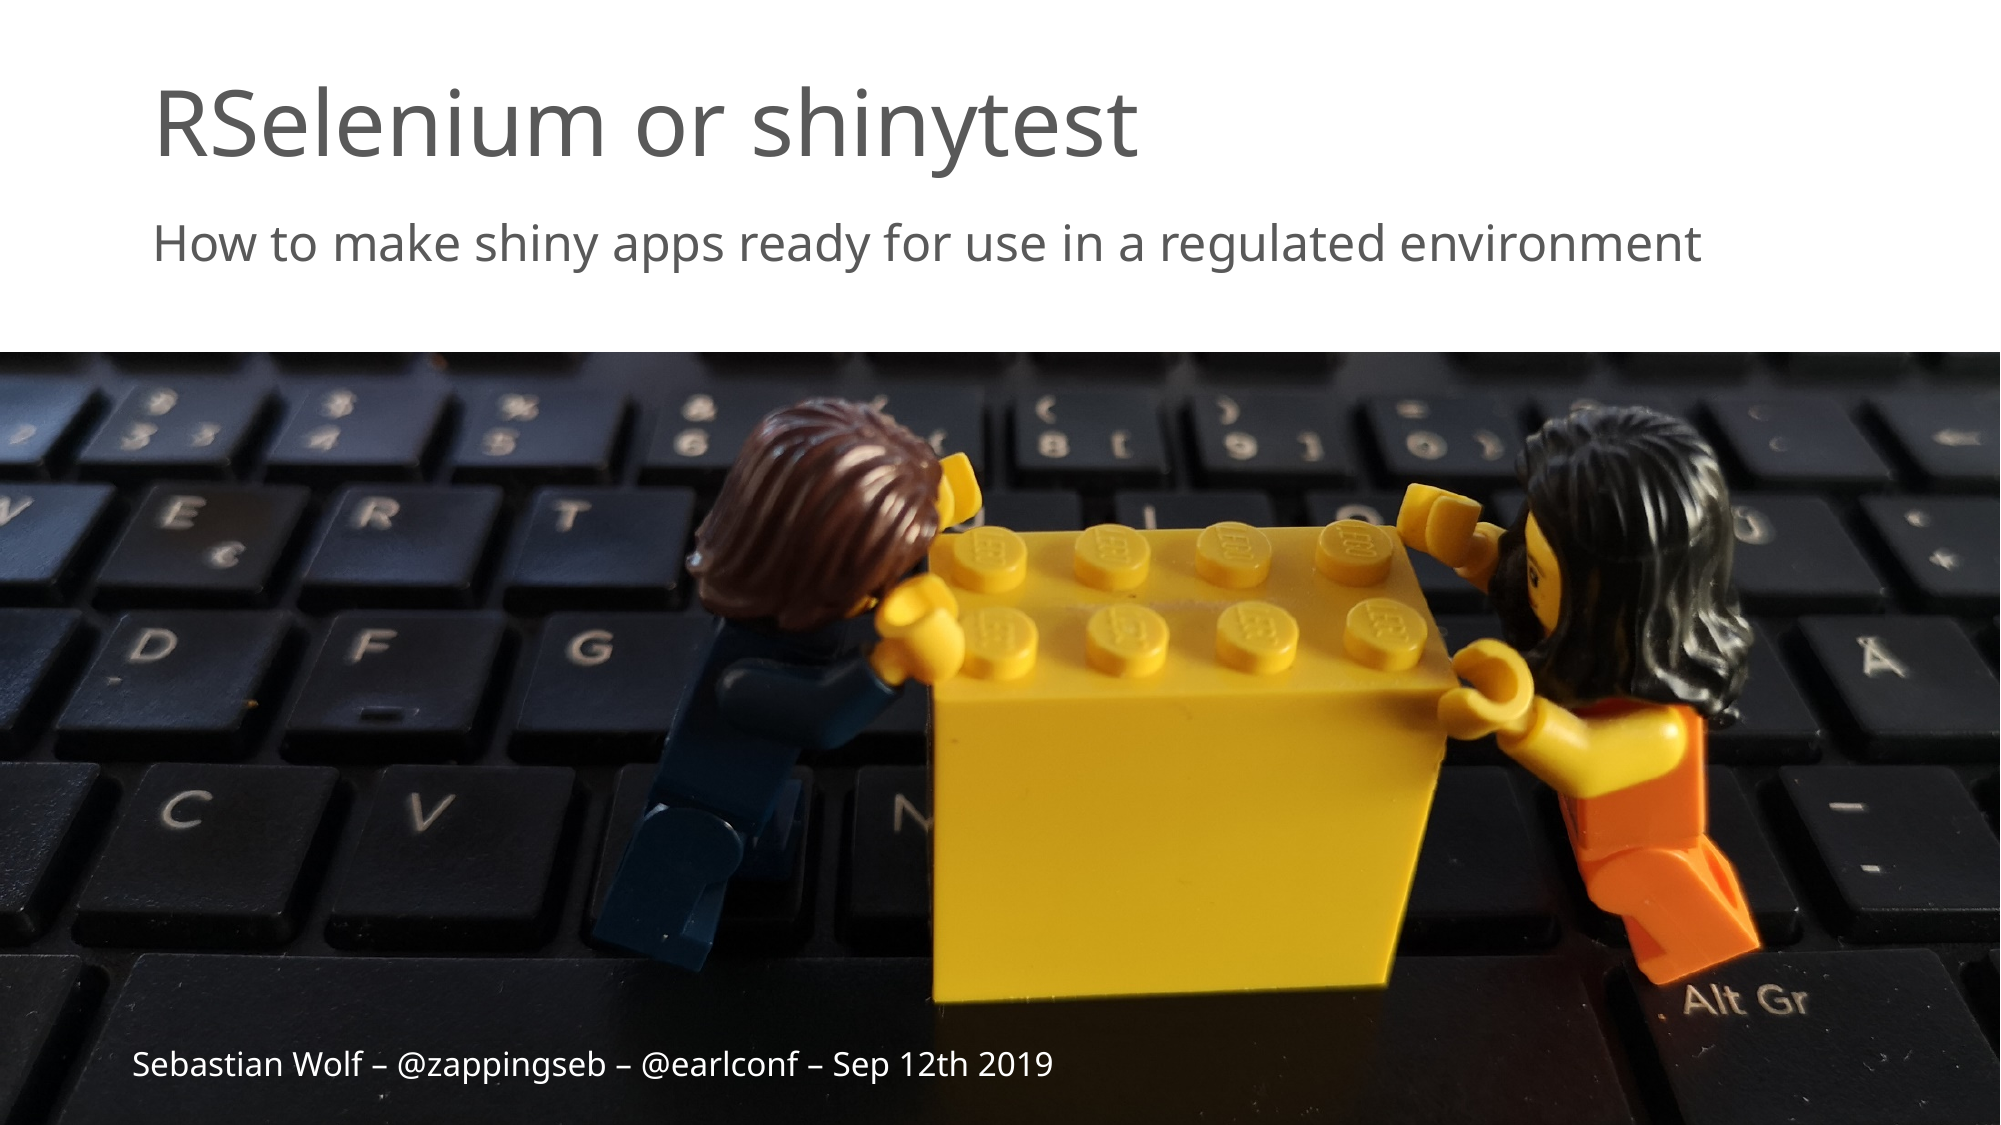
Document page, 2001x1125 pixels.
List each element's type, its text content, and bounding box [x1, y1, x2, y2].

list How to make shiny apps ready for use in a regulated environment [137, 194, 1863, 300]
title RSelenium or shinytest [137, 59, 1863, 194]
picture [0, 352, 2000, 1125]
